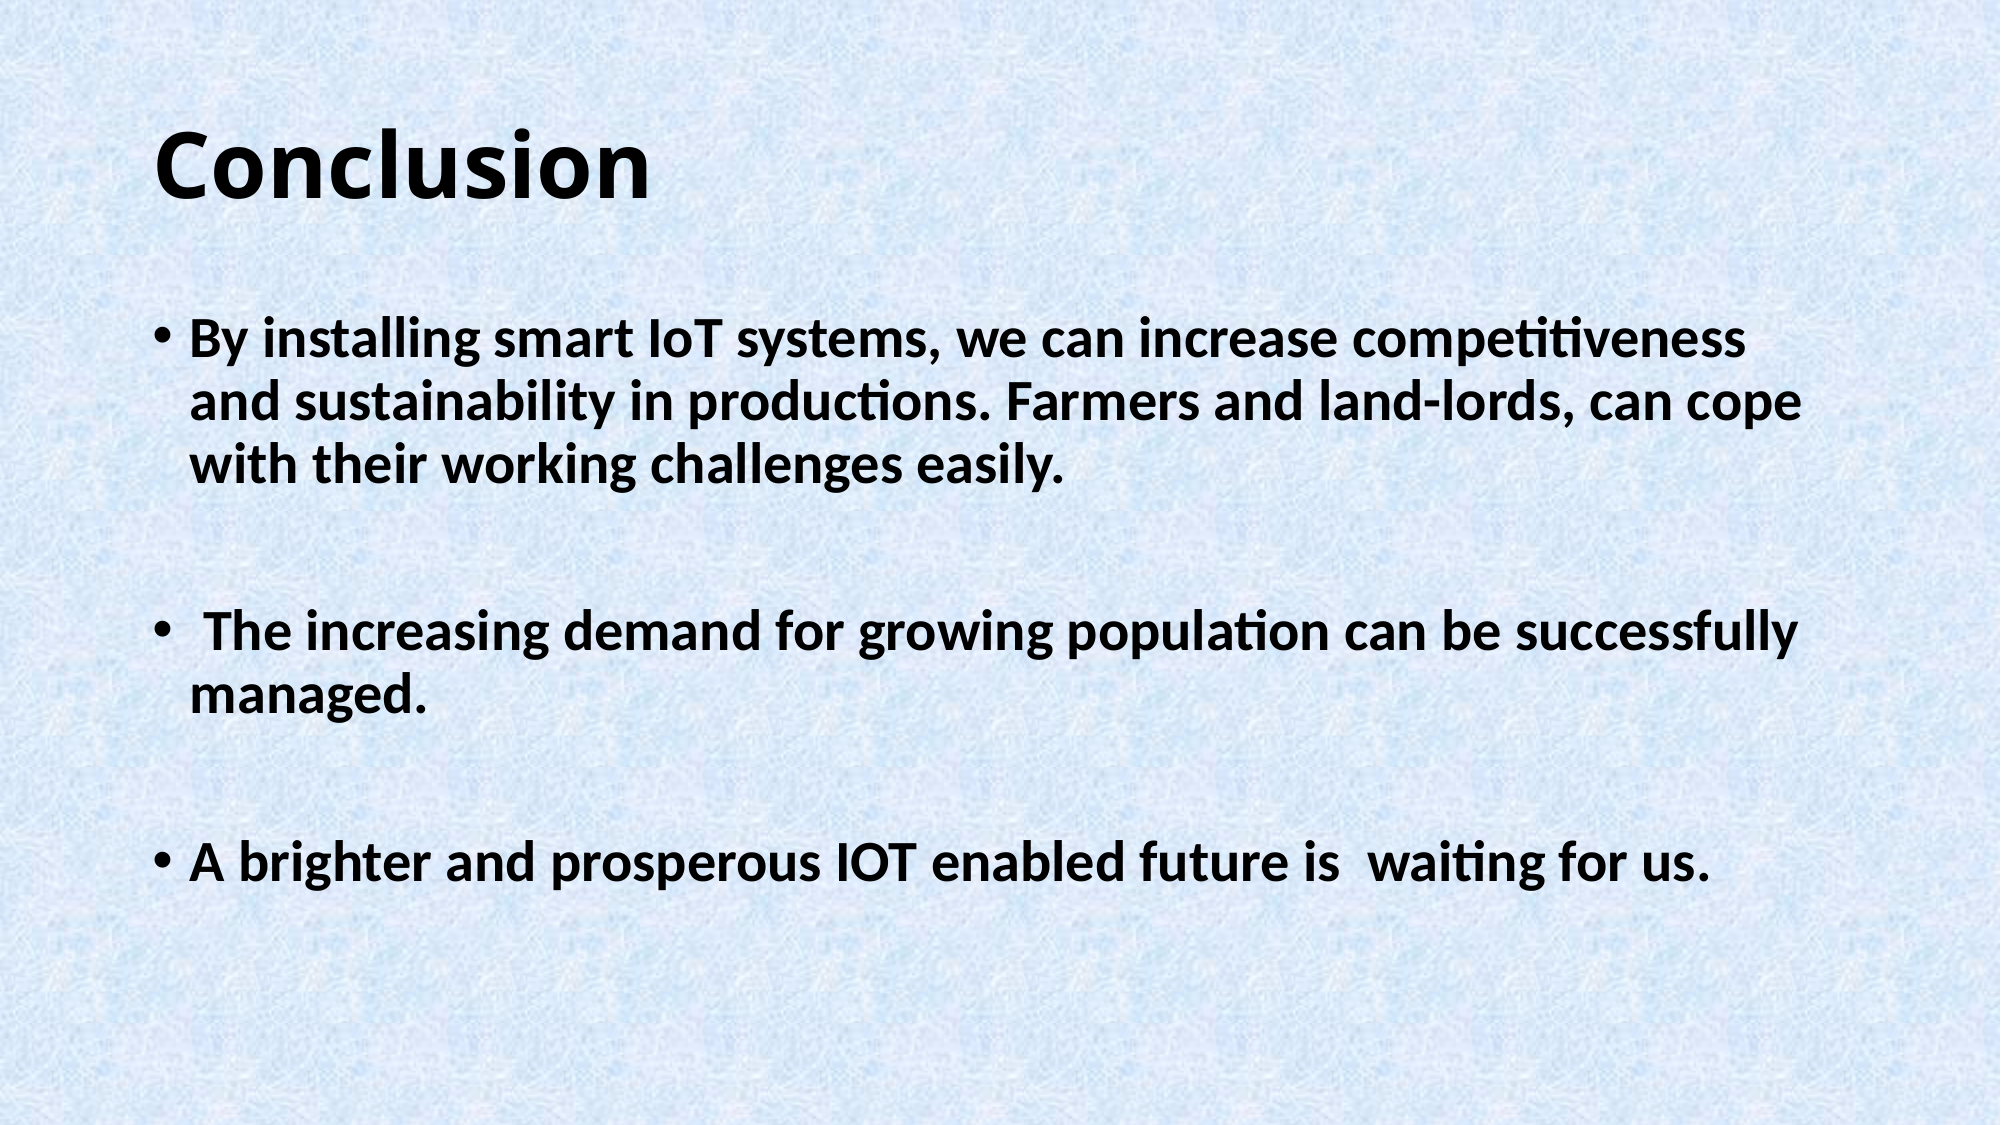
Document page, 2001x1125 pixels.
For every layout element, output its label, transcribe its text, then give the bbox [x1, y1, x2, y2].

title Conclusion [137, 59, 1863, 278]
list By installing smart IoT systems, we can increase competitiveness and sustainability in productions. Farmers and land-lords, can cope with their working challenges easily. The increasing demand for growing population can be successfully managed. A brighter and prosperous IOT enabled future is waiting for us. [137, 299, 1863, 1014]
